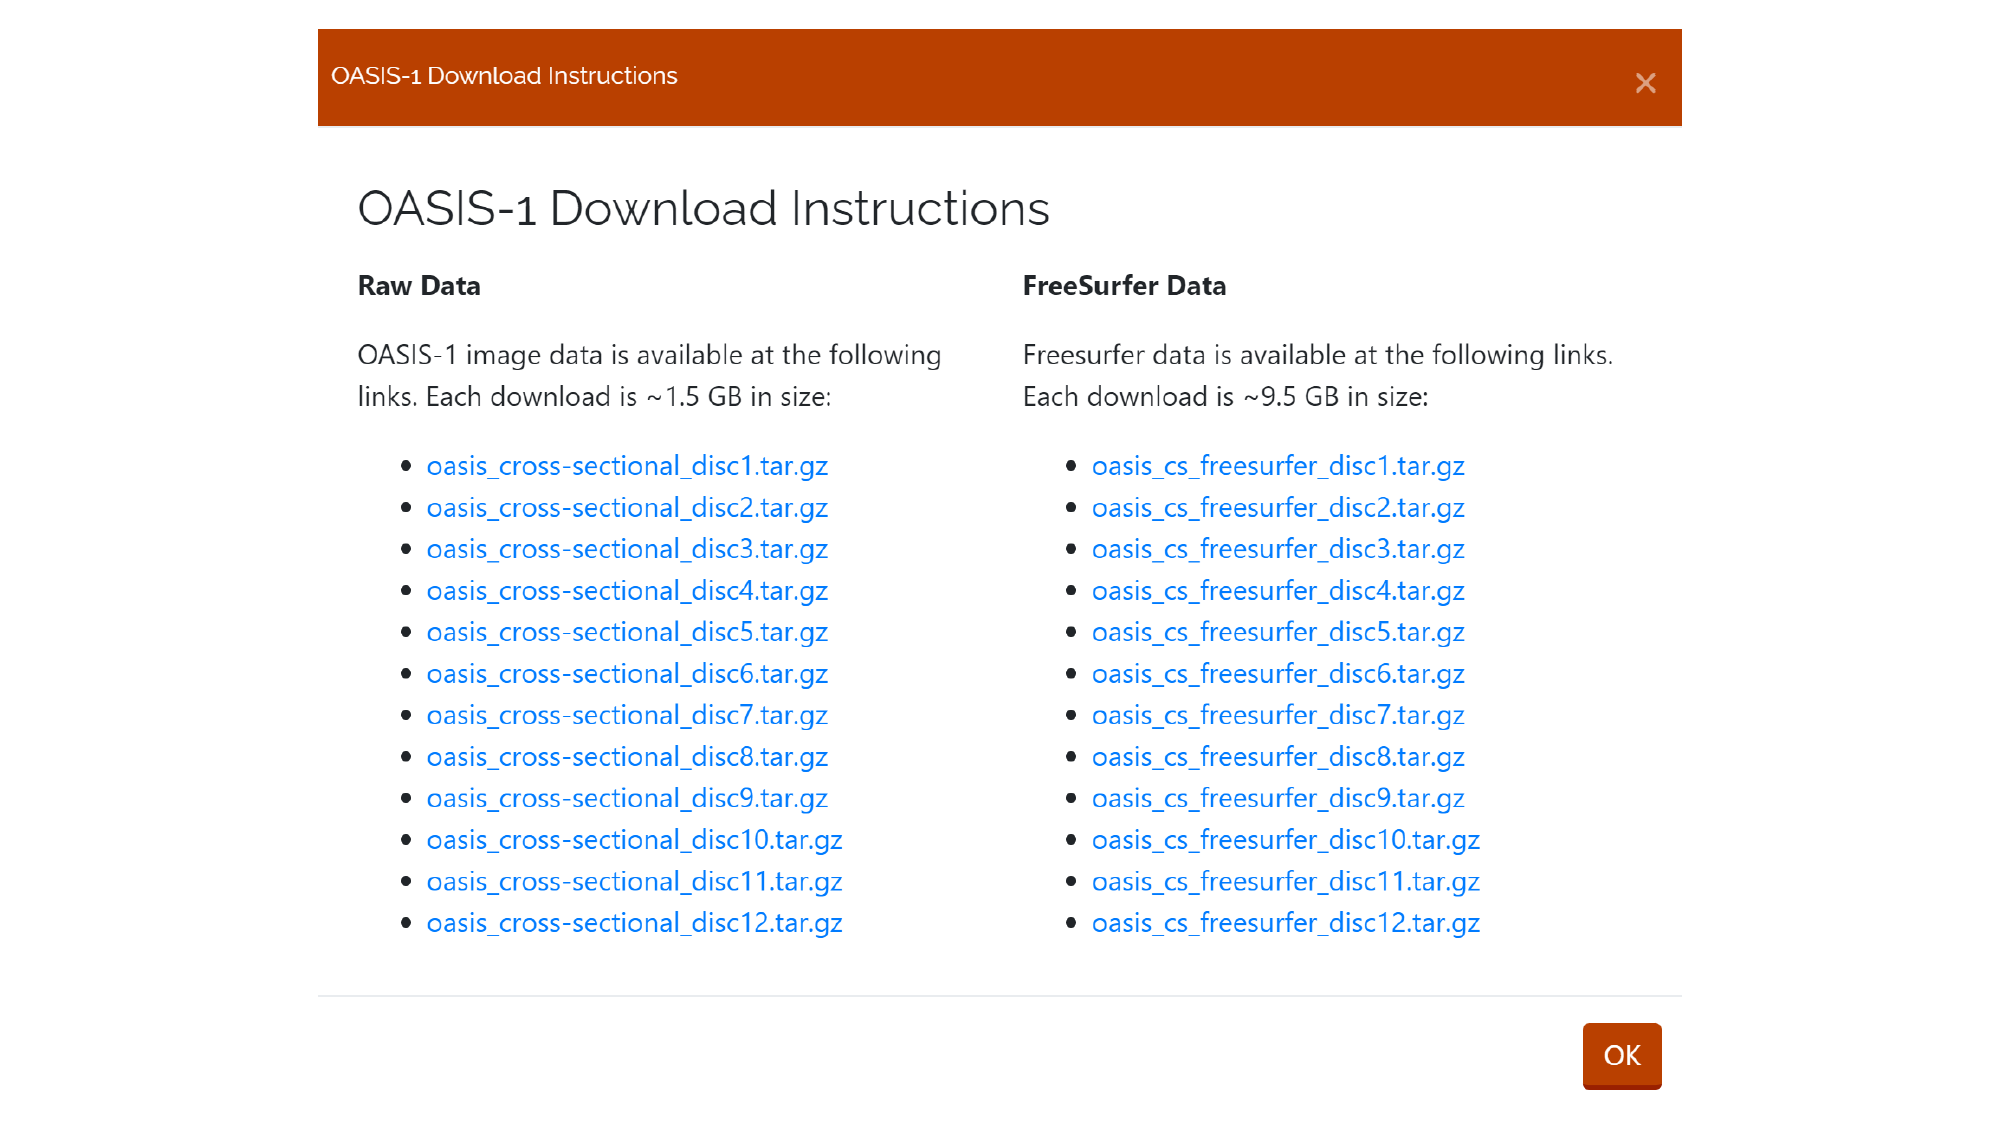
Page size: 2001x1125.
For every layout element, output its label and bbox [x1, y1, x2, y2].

picture [318, 29, 1682, 1096]
